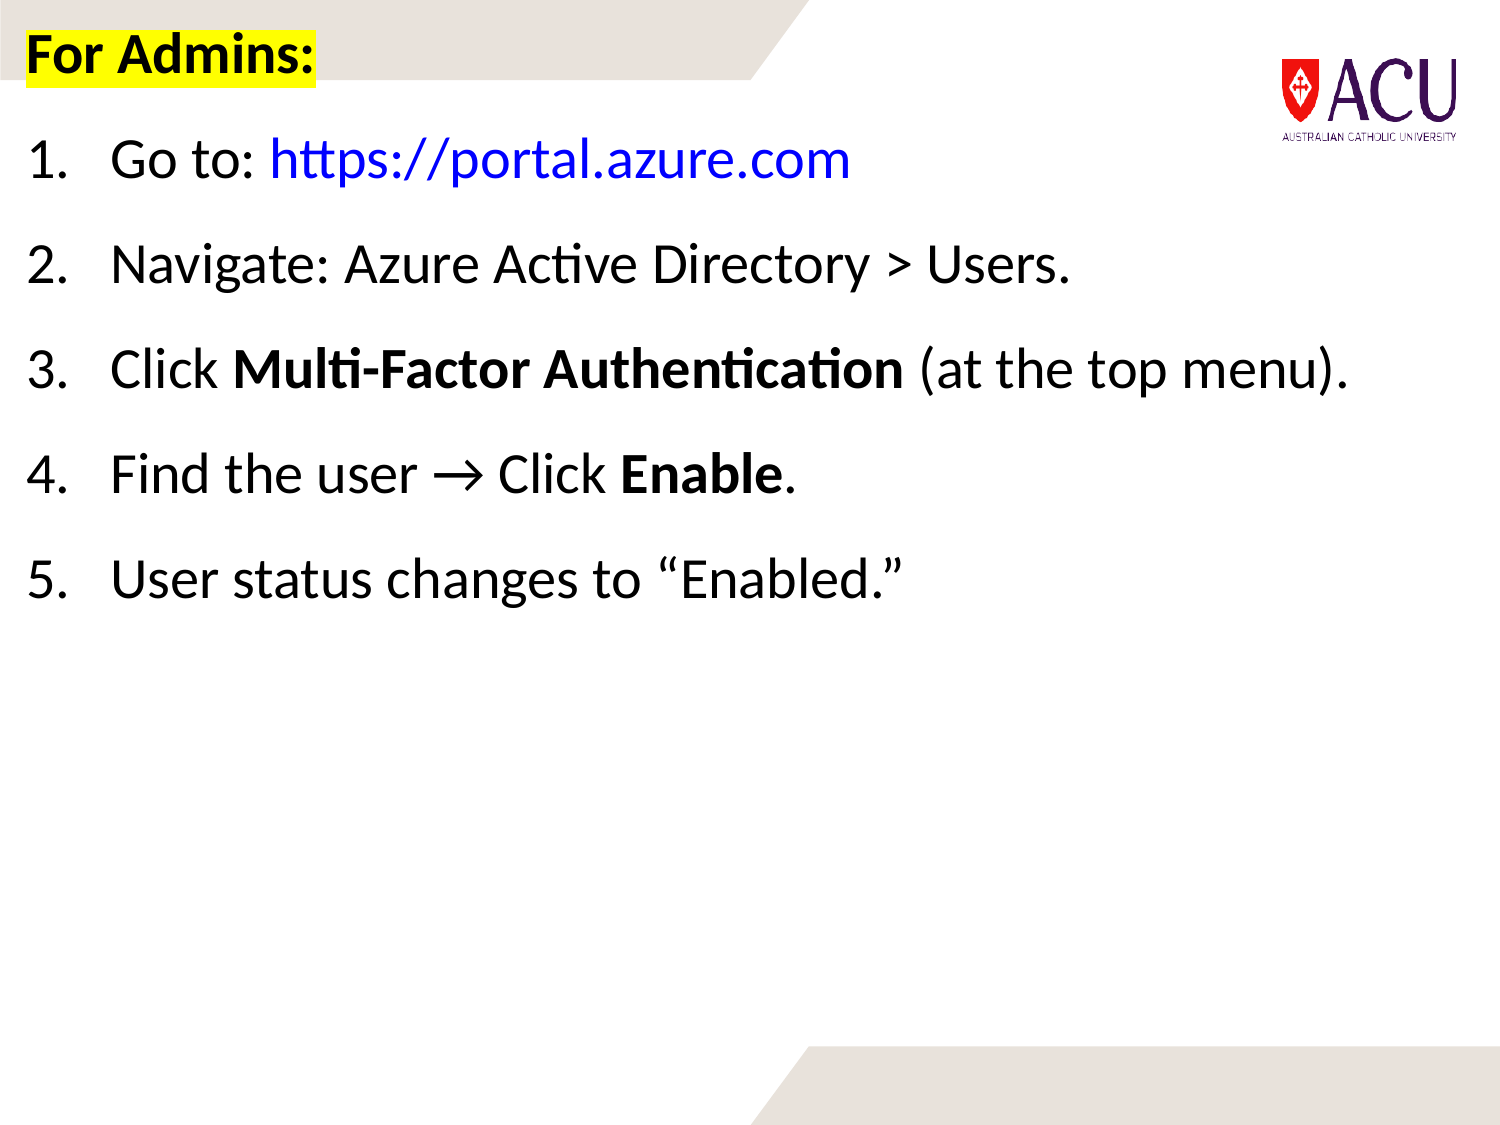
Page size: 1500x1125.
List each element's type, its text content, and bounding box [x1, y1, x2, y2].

text_box For Admins: Go to: https://portal.azure.com Navigate: Azure Active Directory > Users. Click Multi-Factor Authentication (at the top menu). Find the user → Click Enable. User status changes to “Enabled.” [10, 0, 1366, 618]
picture [1366, 58, 1456, 141]
